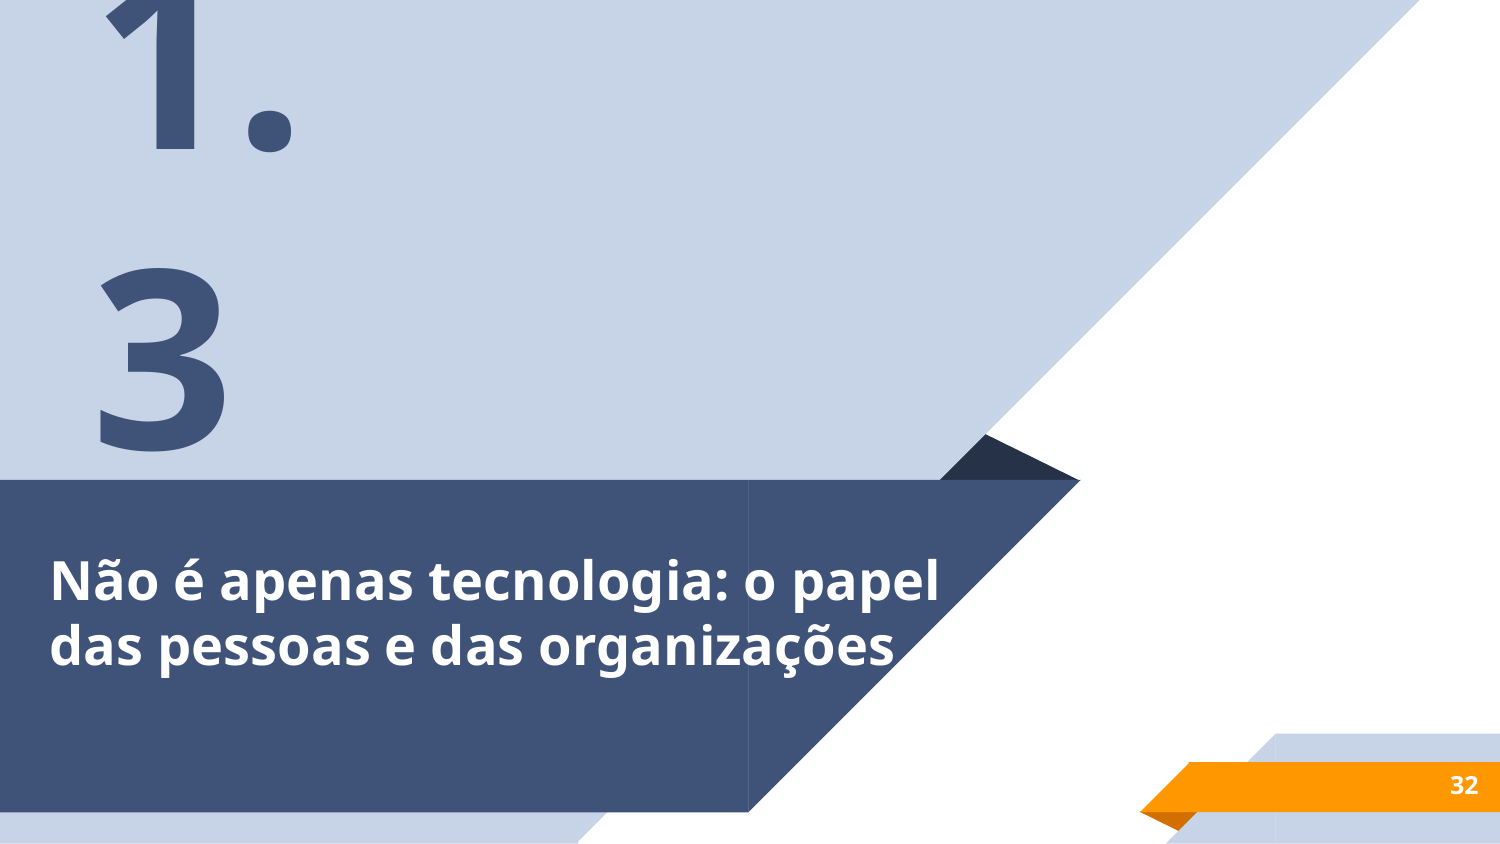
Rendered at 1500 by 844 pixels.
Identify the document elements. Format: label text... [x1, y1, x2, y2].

text_box 1.3 [76, 0, 434, 515]
title Não é apenas tecnologia: o papel das pessoas e das organizações [34, 501, 975, 692]
slide_number ‹#› [1249, 760, 1494, 813]
